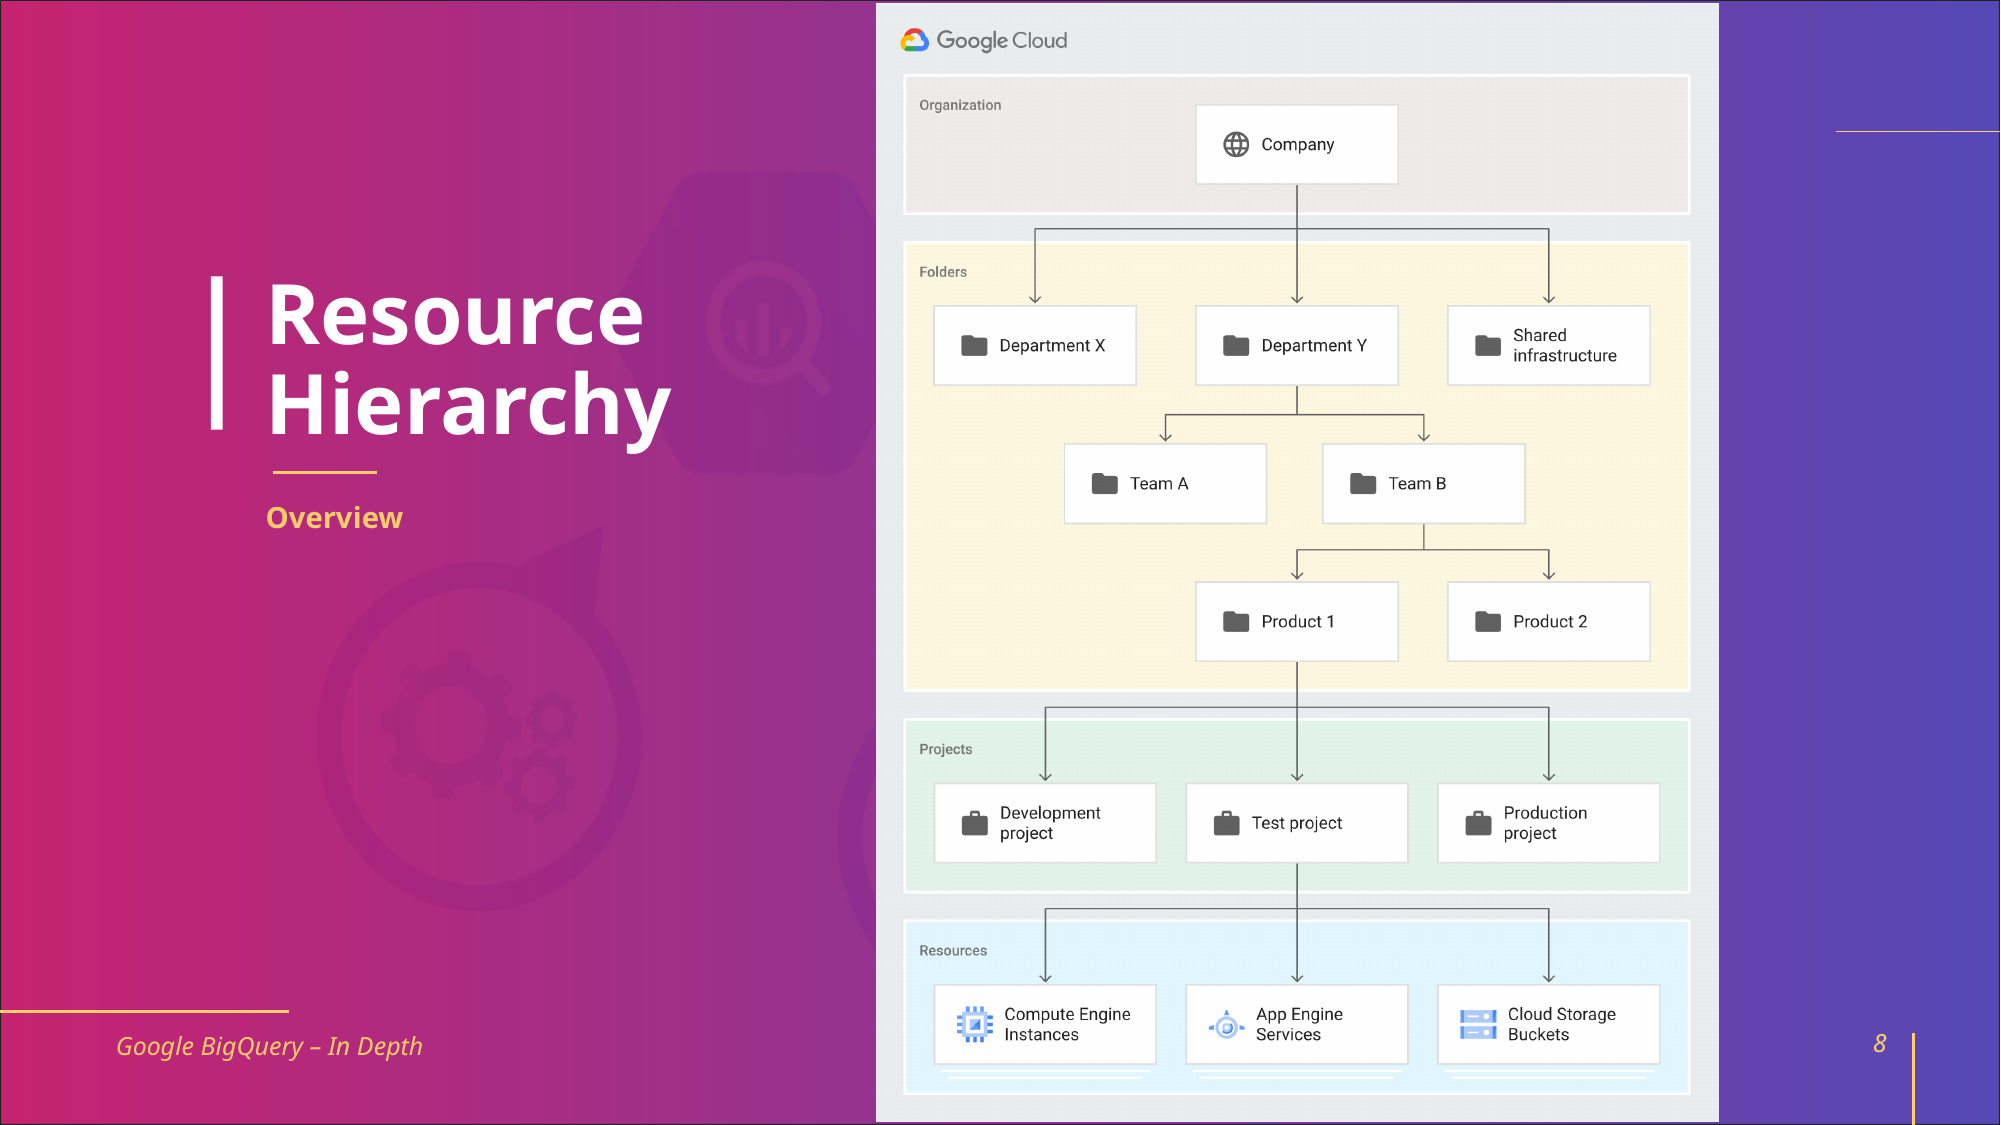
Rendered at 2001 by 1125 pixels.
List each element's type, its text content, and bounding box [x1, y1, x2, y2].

footer Google BigQuery – In Depth [100, 1015, 636, 1075]
title Resource Hierarchy [250, 236, 876, 489]
slide_number 8 [1719, 1015, 1902, 1075]
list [876, 3, 1719, 1122]
subtitle Overview [250, 495, 876, 610]
